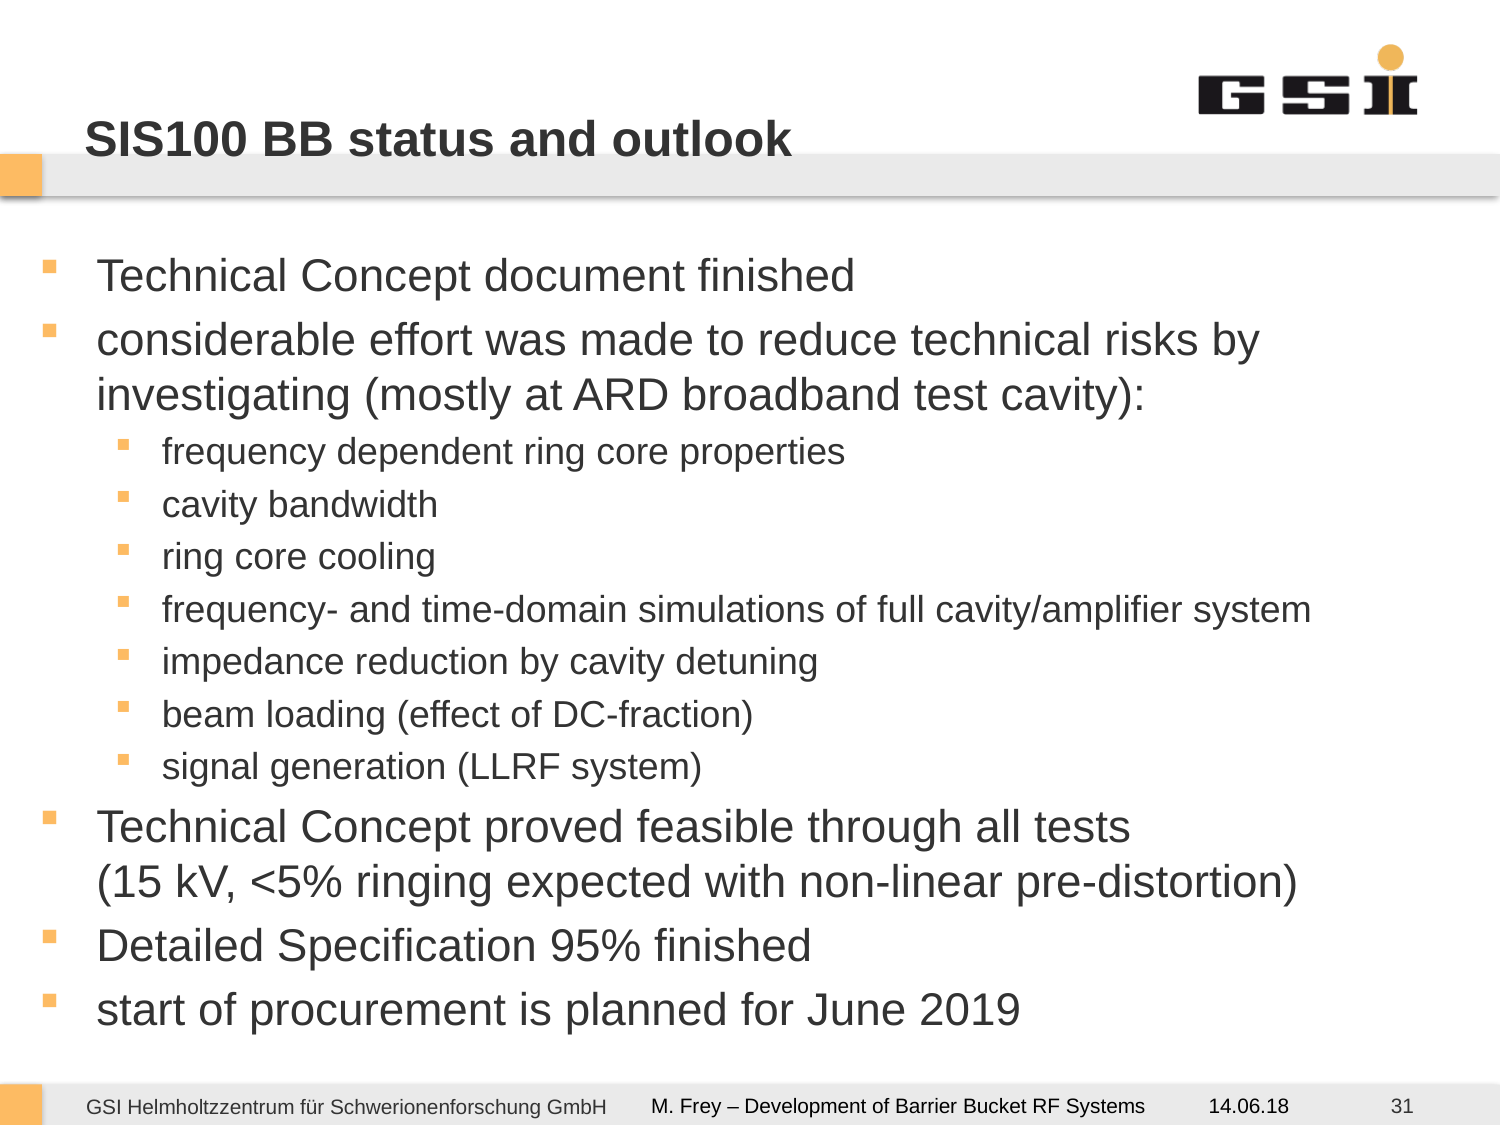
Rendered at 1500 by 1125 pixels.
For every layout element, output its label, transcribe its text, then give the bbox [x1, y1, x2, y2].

title SIS100 BB status and outlook [69, 44, 1094, 174]
text_box Technical Concept document finished considerable effort was made to reduce technical risks by investigating (mostly at ARD broadband test cavity): frequency dependent ring core properties cavity bandwidth ring core cooling frequency- and time-domain simulations of full cavity/amplifier system impedance reduction by cavity detuning beam loading (effect of DC-fraction) signal generation (LLRF system) Technical Concept proved feasible through all tests (15 kV, <5% ringing expected with non-linear pre-distortion) Detailed Specification 95% finished start of procurement is planned for June 2019 [24, 237, 1471, 1063]
picture [1197, 42, 1419, 117]
slide_number 31 [1306, 1074, 1429, 1125]
footer M. Frey – Development of Barrier Bucket RF Systems [635, 1076, 1165, 1125]
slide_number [1168, 1074, 1304, 1125]
